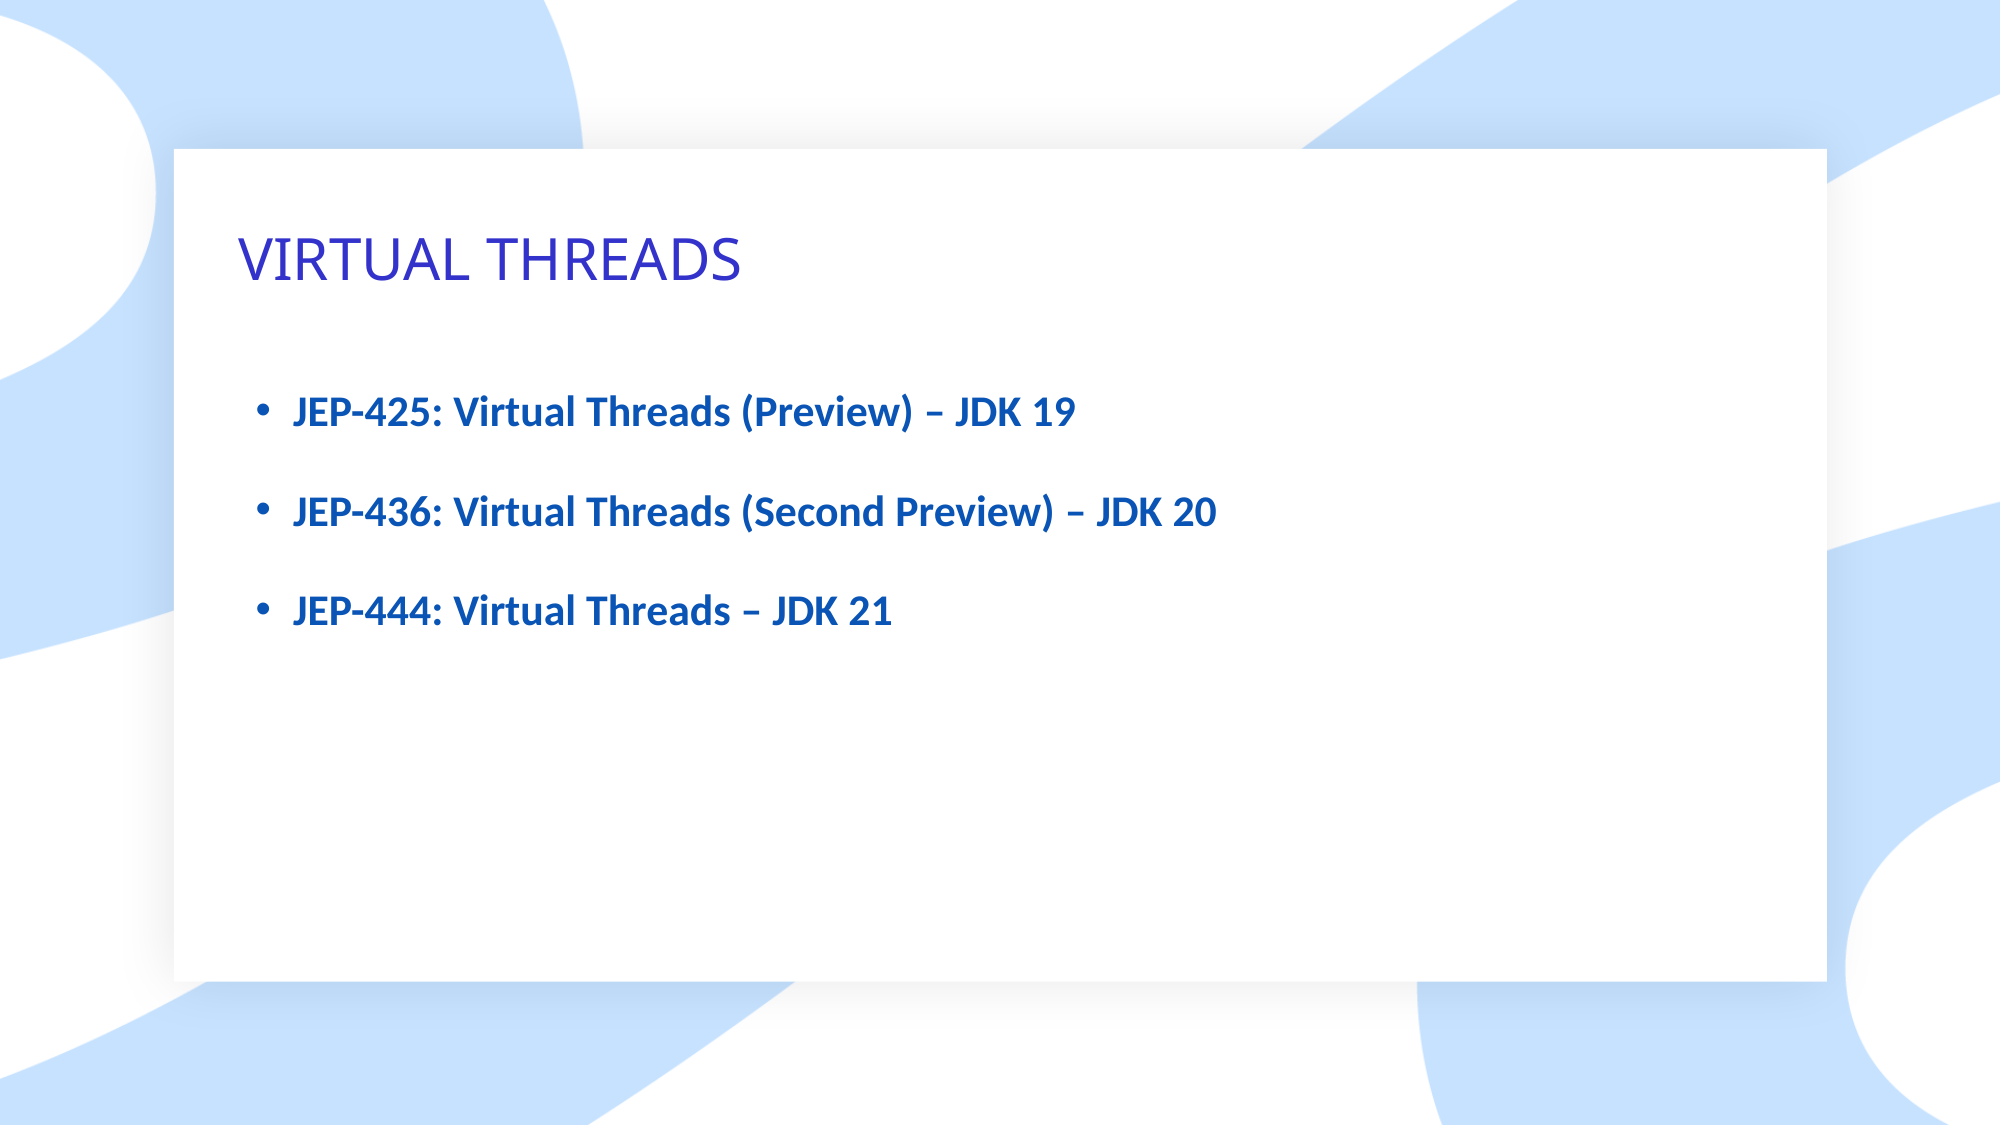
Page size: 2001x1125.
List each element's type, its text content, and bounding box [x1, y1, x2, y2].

title VIRTUAL THREADS [223, 182, 1827, 341]
text_box [173, 148, 1828, 983]
list JEP-425: Virtual Threads (Preview) – JDK 19 JEP-436: Virtual Threads (Second Preview) – JDK 20 JEP-444: Virtual Threads – JDK 21 [240, 349, 1718, 925]
